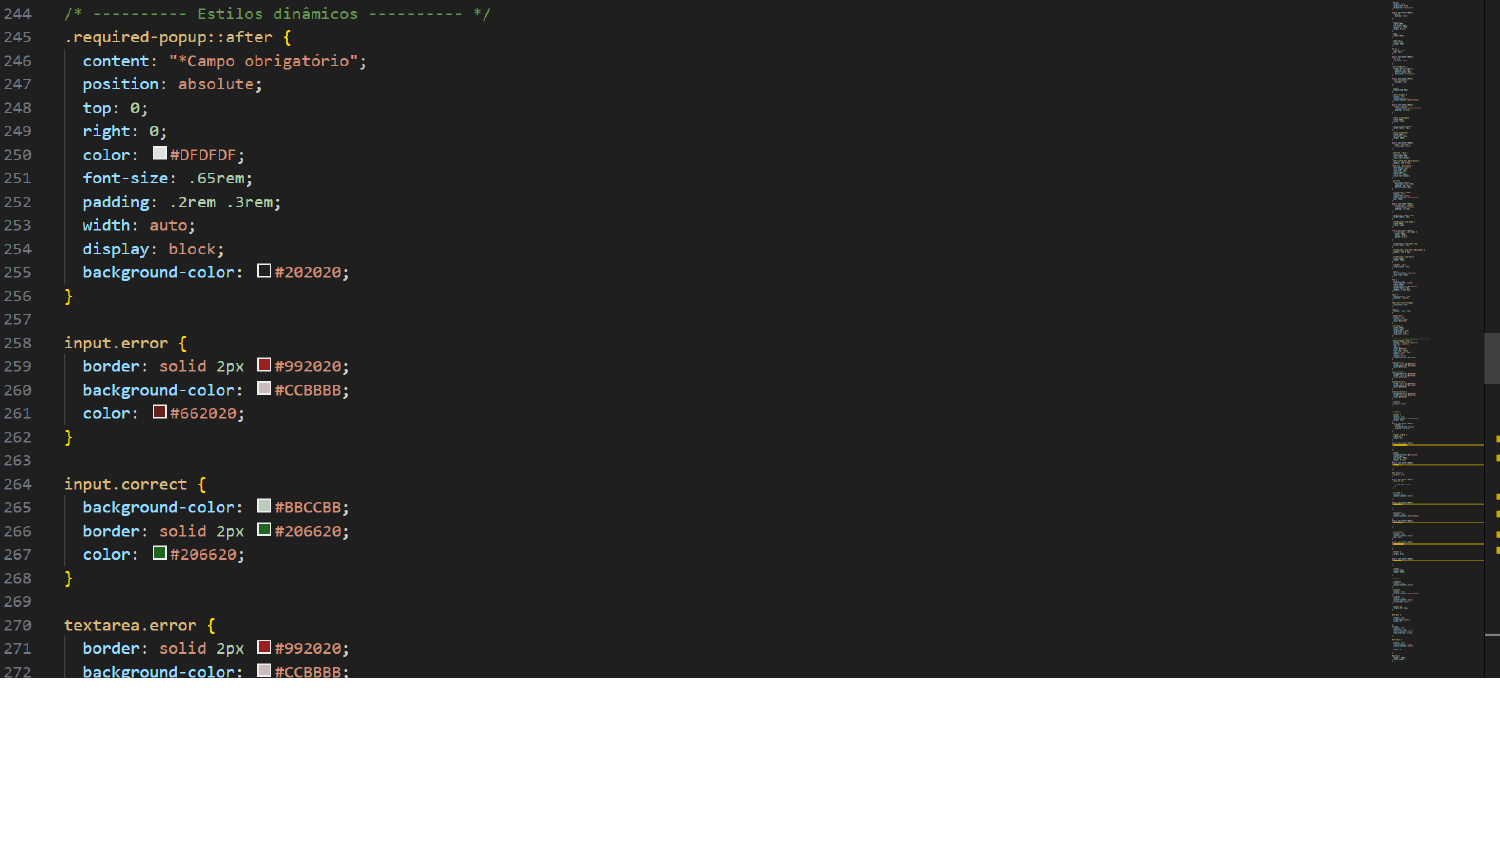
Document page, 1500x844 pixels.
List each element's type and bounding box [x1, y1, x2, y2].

picture [0, 0, 1500, 678]
